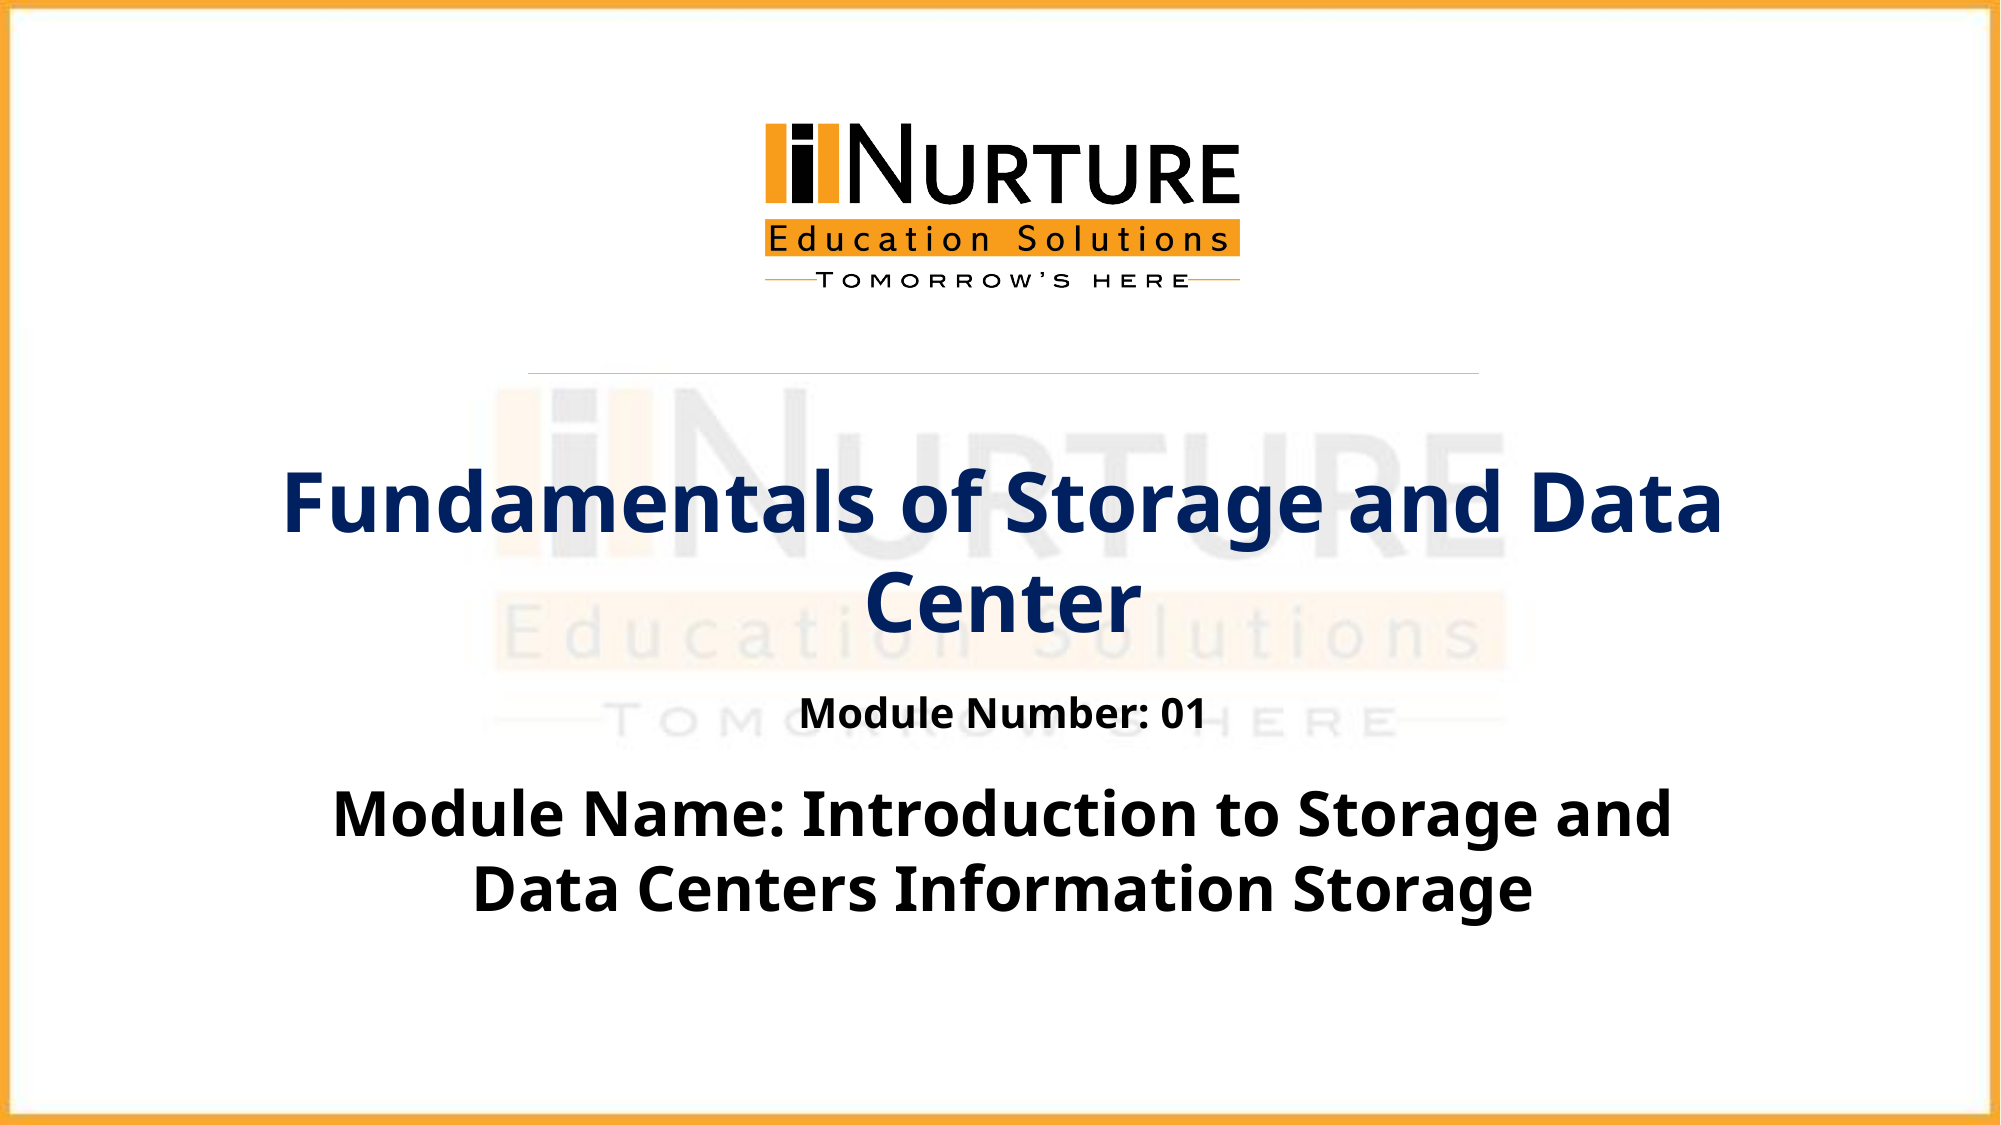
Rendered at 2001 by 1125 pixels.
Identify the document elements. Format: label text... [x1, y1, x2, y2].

text_box Fundamentals of Storage and Data Center Module Number: 01 Module Name: Introduction to Storage and Data Centers Information Storage [162, 442, 1845, 932]
picture [0, 0, 2001, 1125]
text_box [19, 22, 1973, 329]
